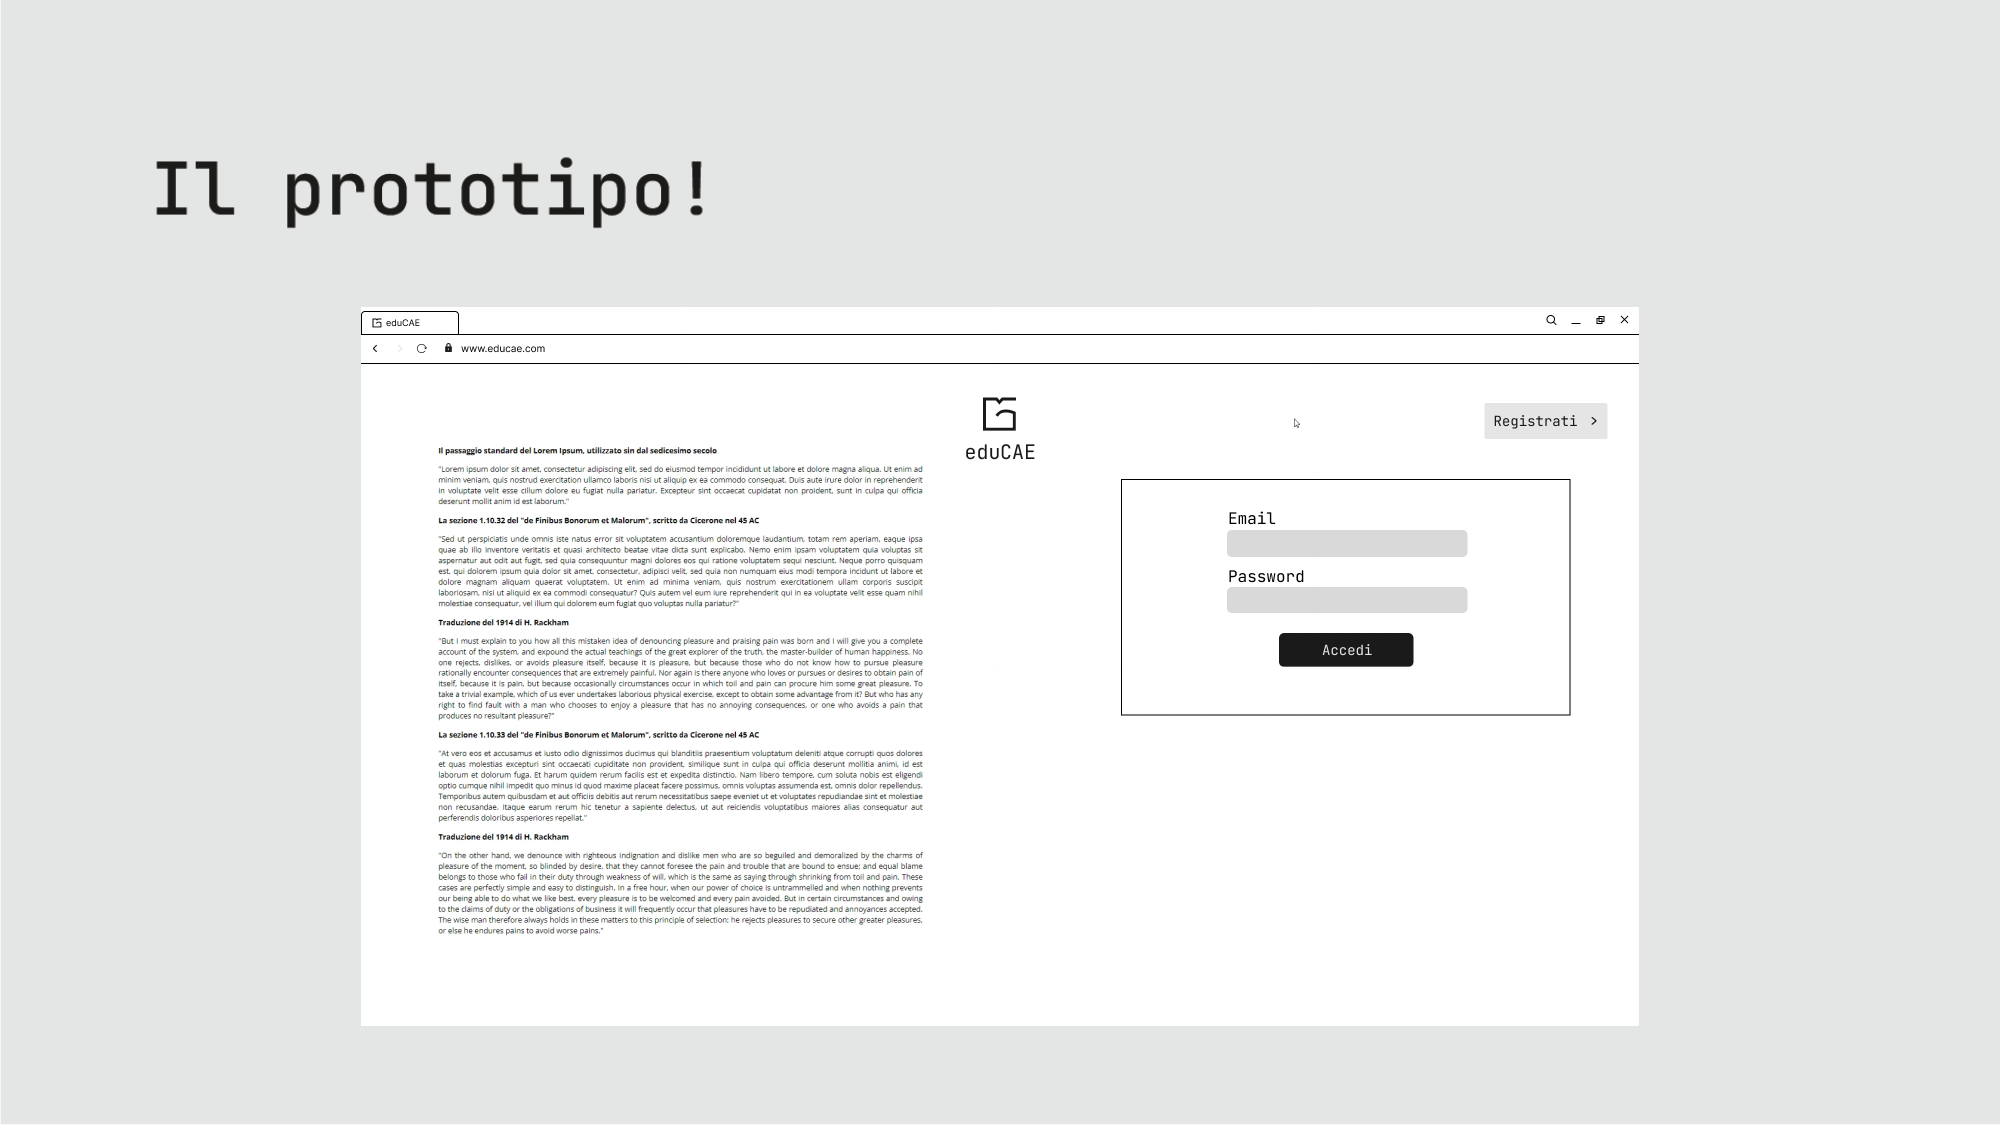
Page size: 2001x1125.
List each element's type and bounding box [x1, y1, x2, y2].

picture [0, 0, 2000, 1125]
text_box [359, 305, 1641, 1027]
